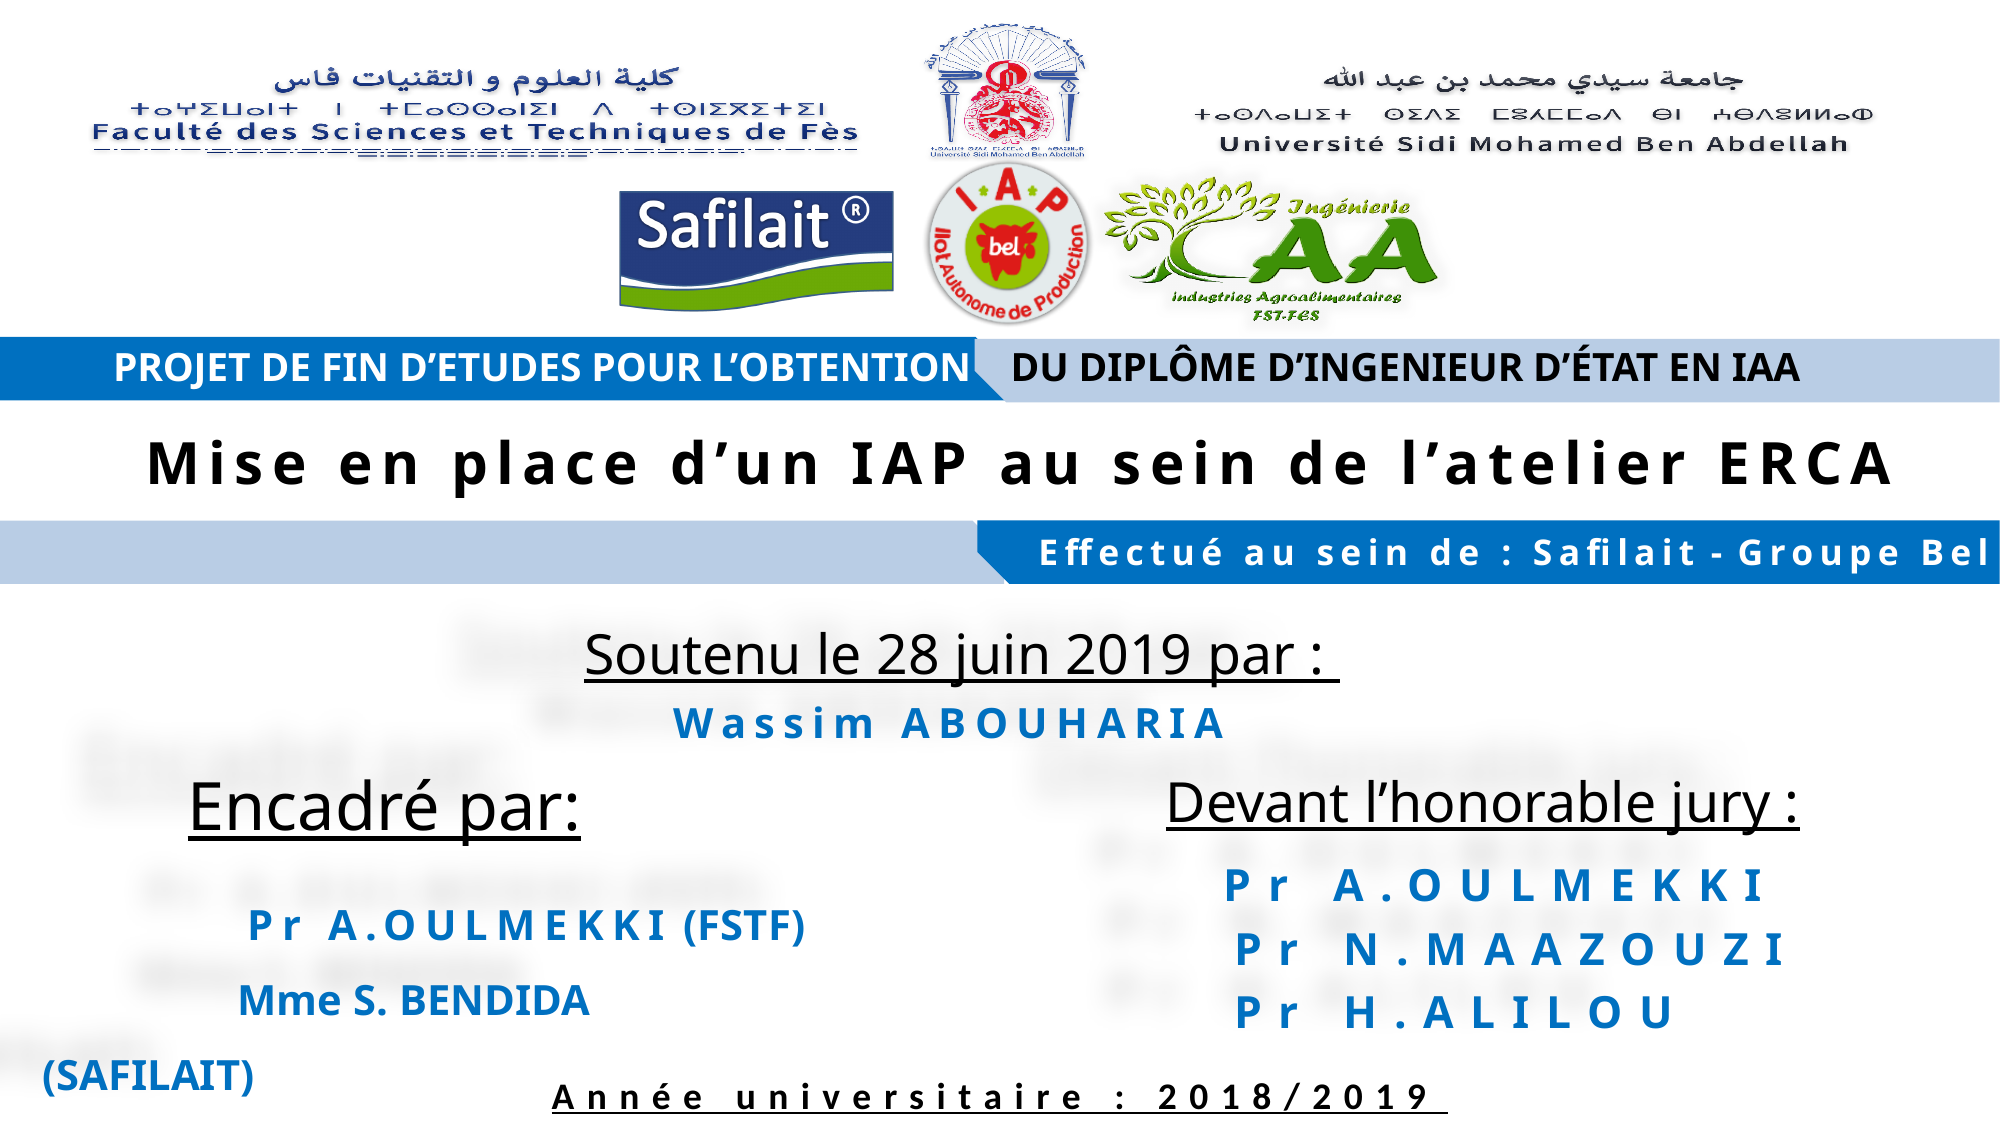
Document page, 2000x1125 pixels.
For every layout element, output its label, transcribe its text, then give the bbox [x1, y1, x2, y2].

text_box [975, 518, 2000, 522]
text_box Encadré par: Pr A.OULMEKKI (FSTF) Mme S. BENDIDA (SAFILAIT) [27, 756, 859, 1125]
text_box Wassim ABOUHARIA [220, 689, 1676, 754]
text_box Soutenu le 28 juin 2019 par : [446, 611, 1479, 661]
text_box [1426, 580, 2000, 586]
text_box [0, 397, 1002, 403]
text_box Mise en place d’un IAP au sein de l’atelier ERCA [39, 419, 2000, 504]
text_box Devant l’honorable jury : Pr A.OULMEKKI Pr N.MAAZOUZI Pr H.ALILOU [1078, 759, 2000, 1125]
text_box PROJET DE FIN D’ETUDES POUR L’OBTENTION DU DIPLÔME D’INGENIEUR D’ÉTAT EN IAA [0, 334, 1933, 397]
text_box [997, 336, 2000, 405]
text_box Effectué au sein de : Safilait - Groupe Bel [928, 522, 2000, 580]
text_box [0, 518, 975, 587]
text_box Année universitaire : 2018/2019 [522, 1064, 1478, 1125]
picture [27, 16, 1981, 338]
